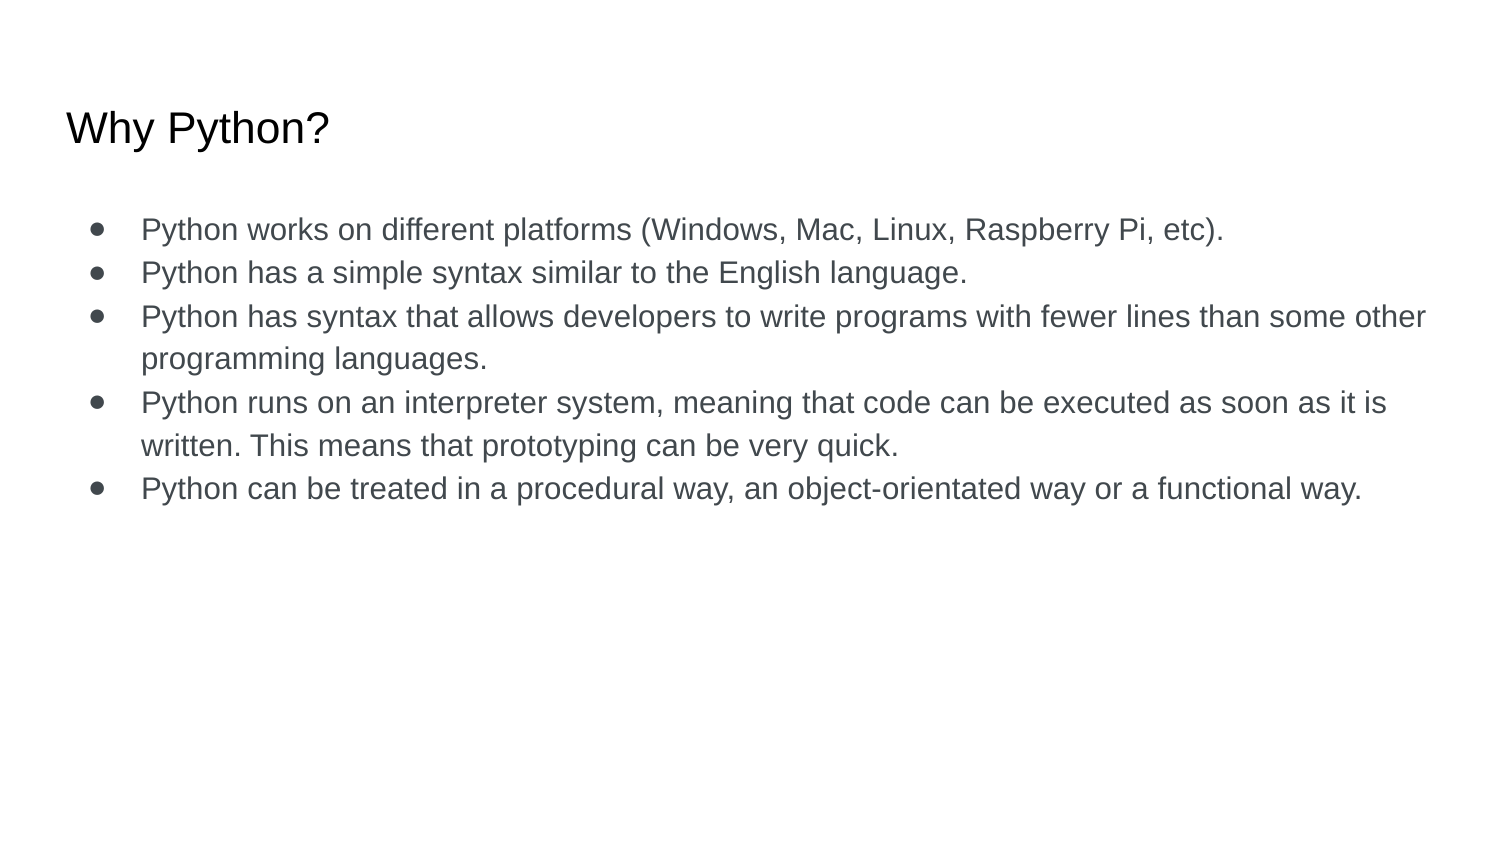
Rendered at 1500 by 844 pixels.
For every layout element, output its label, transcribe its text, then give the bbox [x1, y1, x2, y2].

title Why Python? [51, 72, 1449, 167]
list Python works on different platforms (Windows, Mac, Linux, Raspberry Pi, etc). Python has a simple syntax similar to the English language. Python has syntax that allows developers to write programs with fewer lines than some other programming languages. Python runs on an interpreter system, meaning that code can be executed as soon as it is written. This means that prototyping can be very quick. Python can be treated in a procedural way, an object-orientated way or a functional way. [51, 189, 1449, 750]
